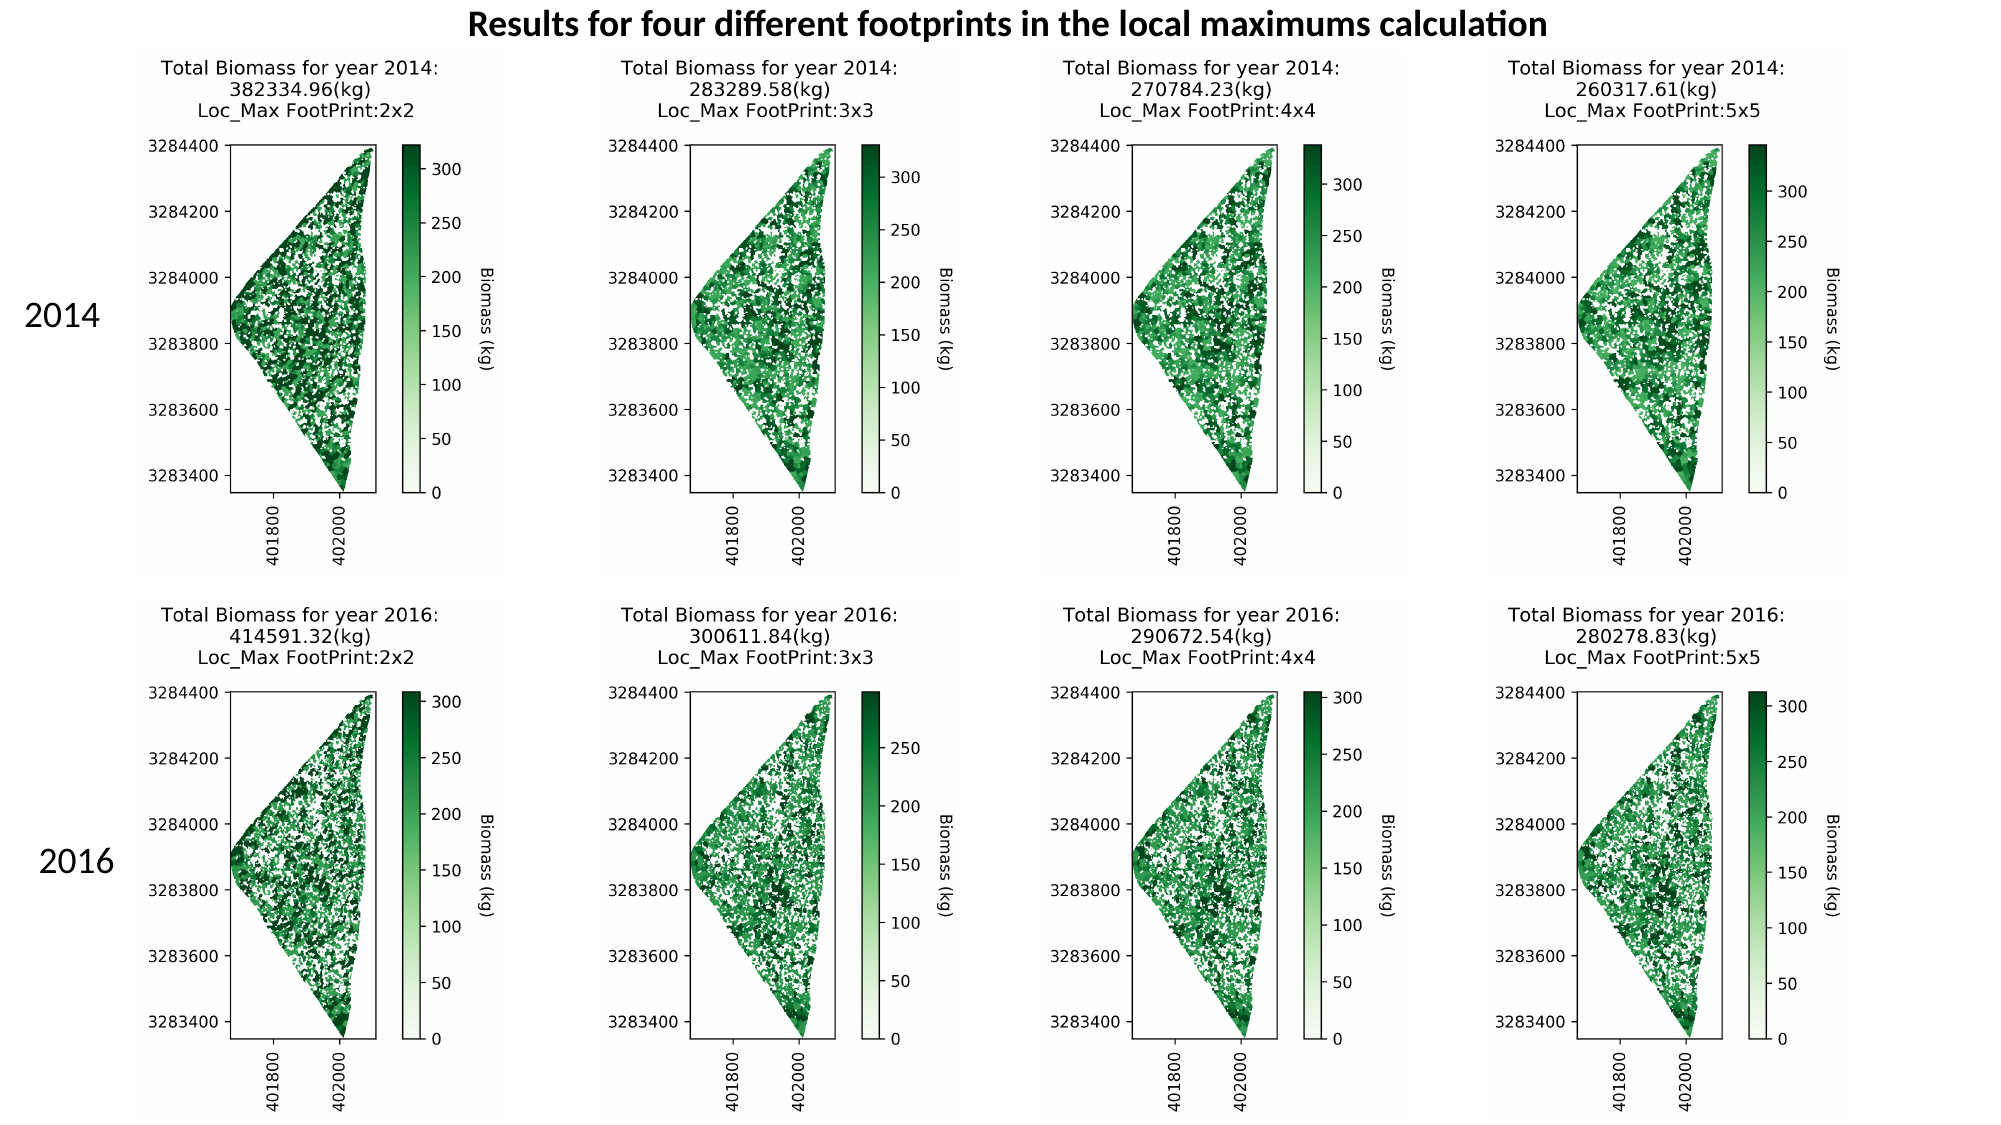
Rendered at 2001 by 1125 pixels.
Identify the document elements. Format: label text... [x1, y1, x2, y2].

picture [596, 49, 964, 576]
picture [1483, 596, 1851, 1122]
picture [1483, 49, 1851, 576]
picture [1038, 596, 1406, 1122]
picture [1038, 49, 1406, 576]
text_box 2014 [9, 282, 116, 342]
picture [596, 596, 964, 1122]
picture [136, 596, 505, 1122]
text_box 2016 [23, 828, 130, 889]
picture [136, 49, 505, 576]
text_box Results for four different footprints in the local maximums calculation [453, 0, 1565, 51]
